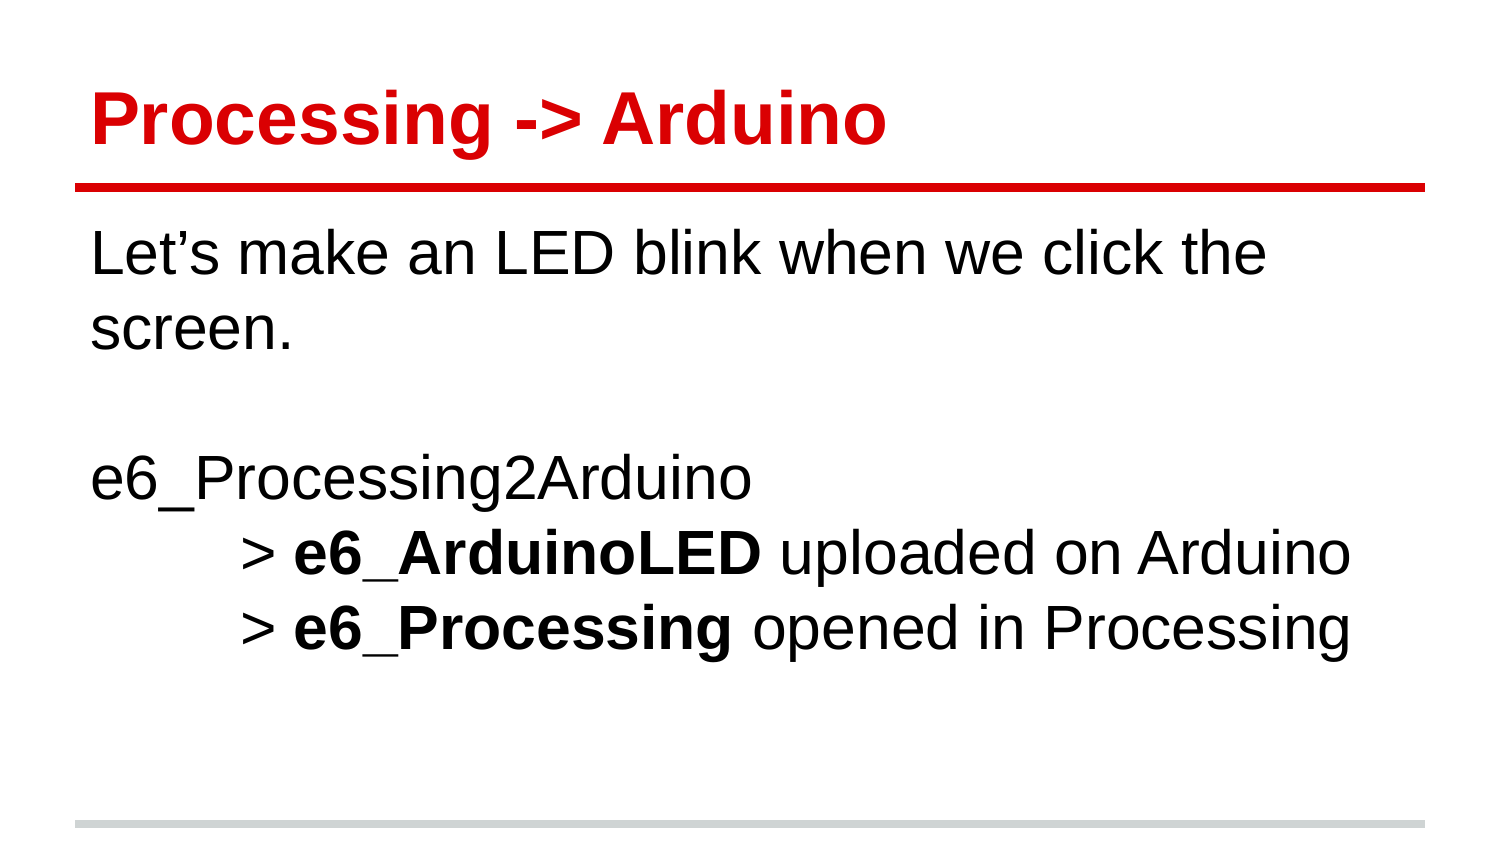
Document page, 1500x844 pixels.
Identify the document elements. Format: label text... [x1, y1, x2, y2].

title Processing -> Arduino [75, 33, 1425, 175]
list Let’s make an LED blink when we click the screen. e6_Processing2Arduino > e6_ArduinoLED uploaded on Arduino > e6_Processing opened in Processing [75, 196, 1425, 808]
